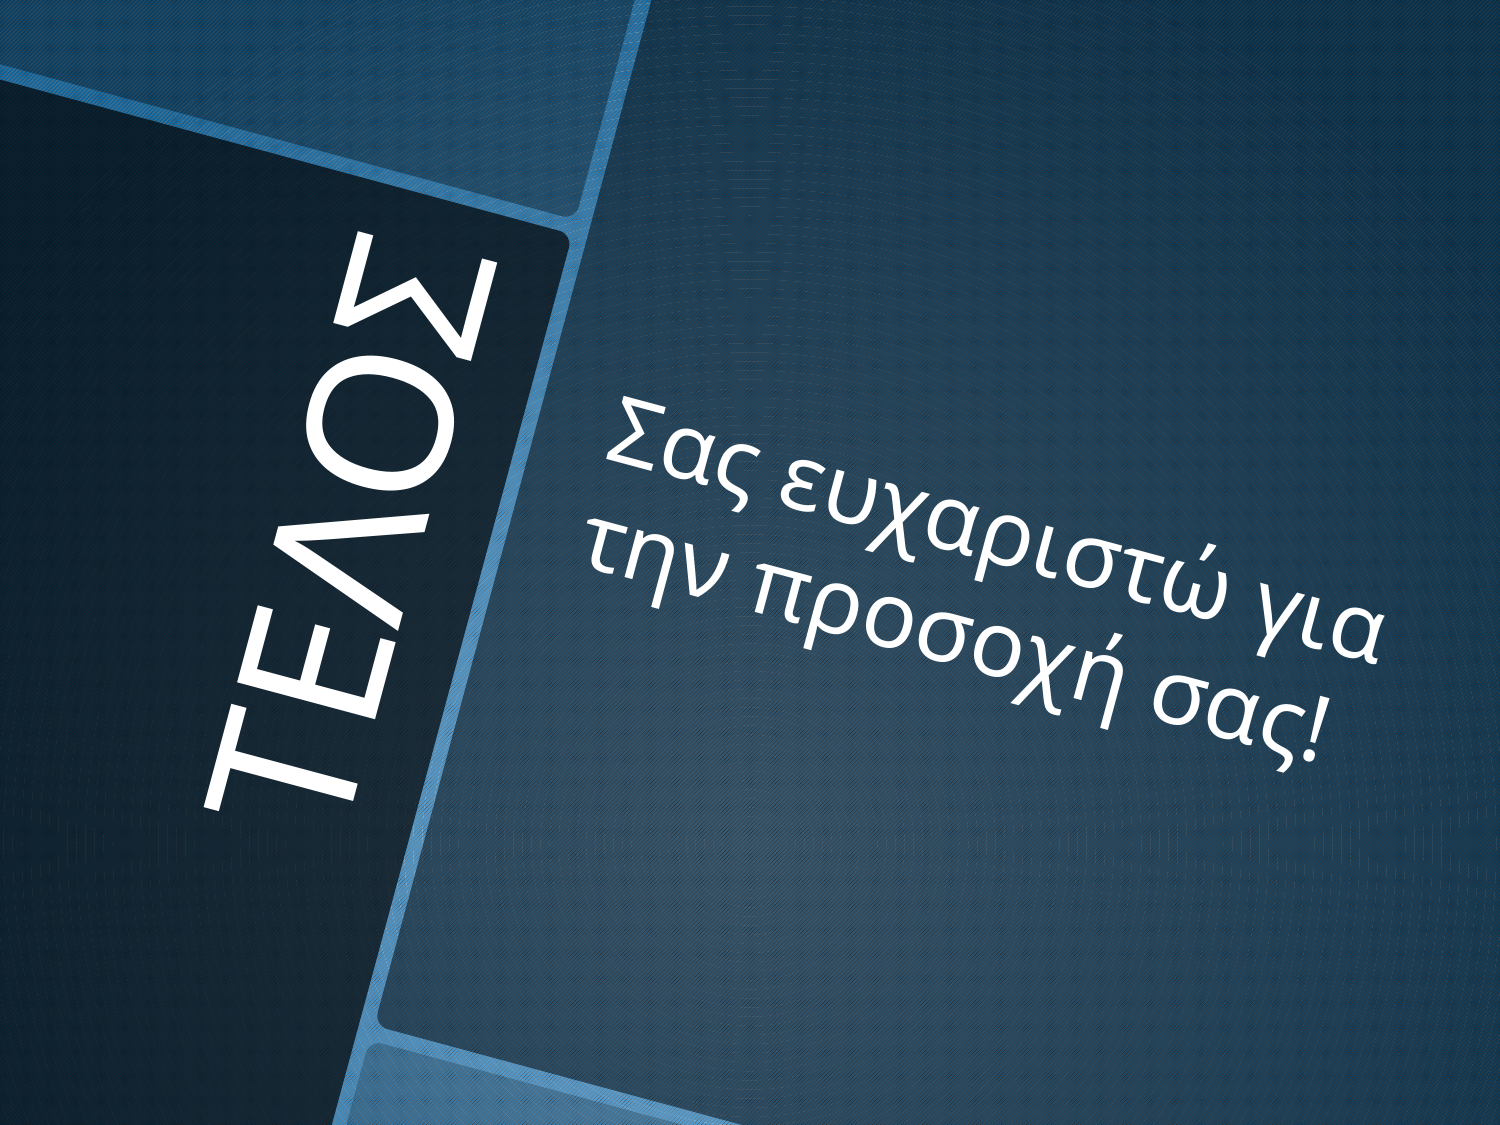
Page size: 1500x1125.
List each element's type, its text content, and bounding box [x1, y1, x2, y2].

list Σας ευχαριστώ για την προσοχή σας! [462, 16, 1500, 1125]
title ΤΕΛΟΣ [64, 184, 549, 1060]
